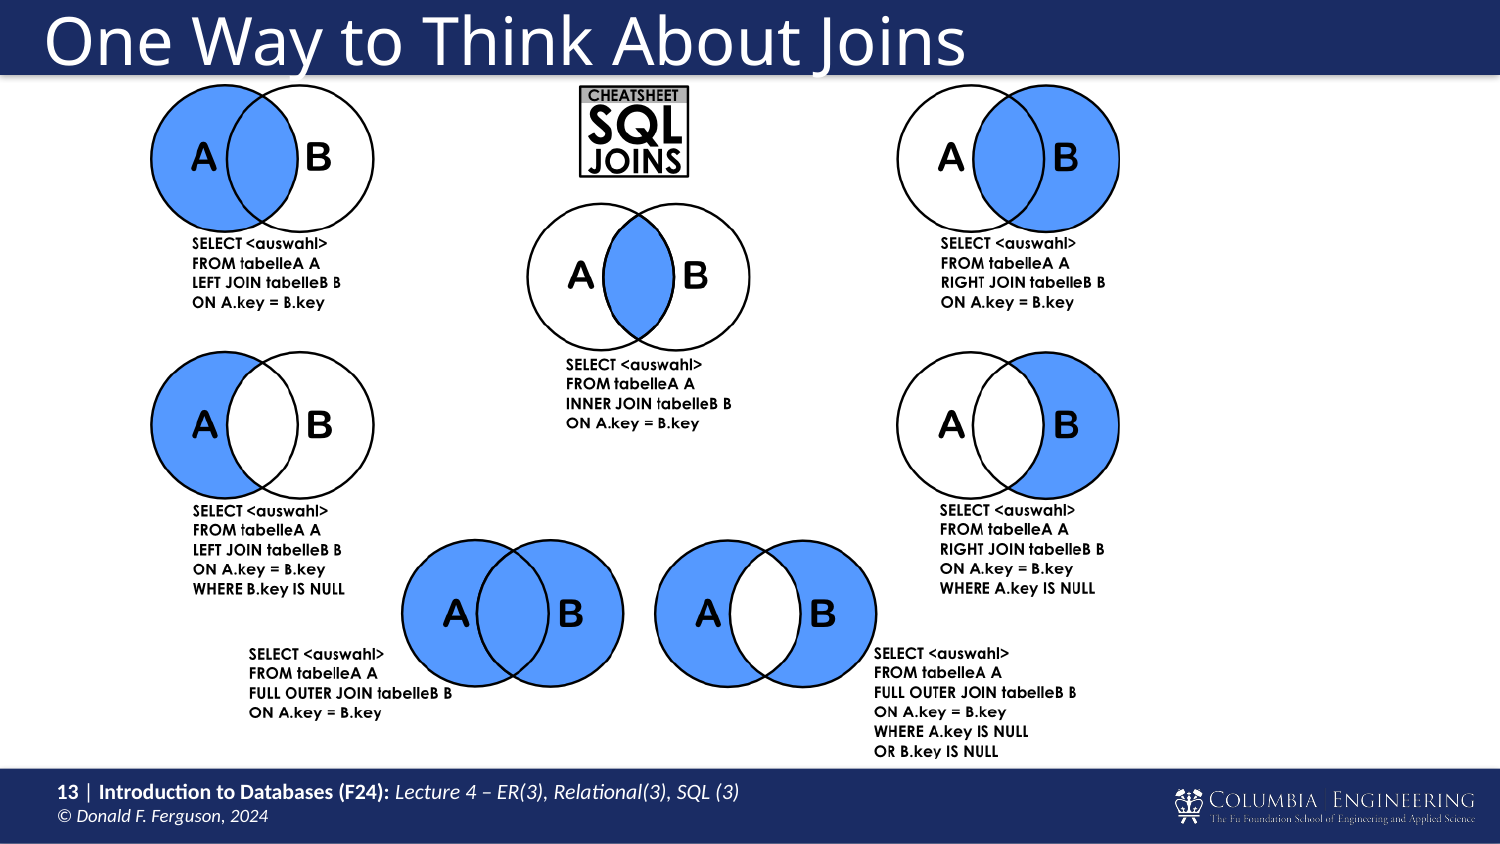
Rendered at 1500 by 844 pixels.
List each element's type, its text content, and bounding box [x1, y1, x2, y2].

title One Way to Think About Joins [28, 0, 1450, 73]
picture [149, 84, 1120, 760]
